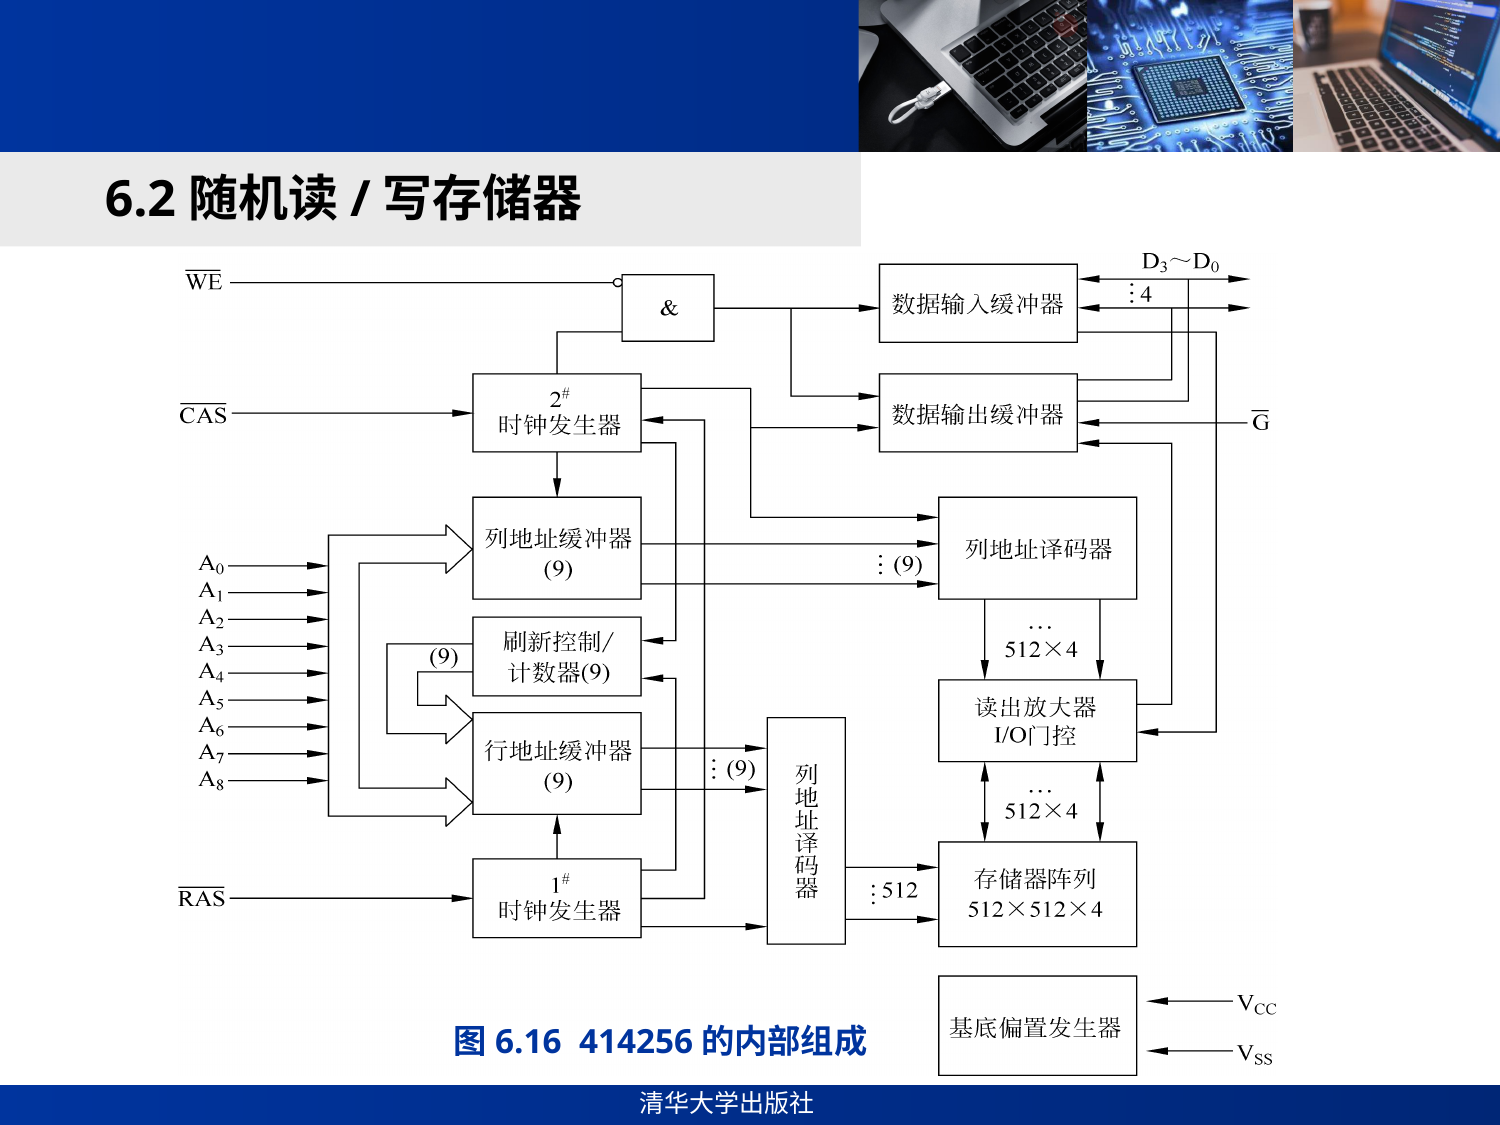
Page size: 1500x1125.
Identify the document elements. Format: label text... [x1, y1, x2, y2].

picture [177, 252, 1278, 1077]
picture [858, 0, 1500, 152]
text_box 6.2随机读/写存储器 [90, 158, 726, 254]
